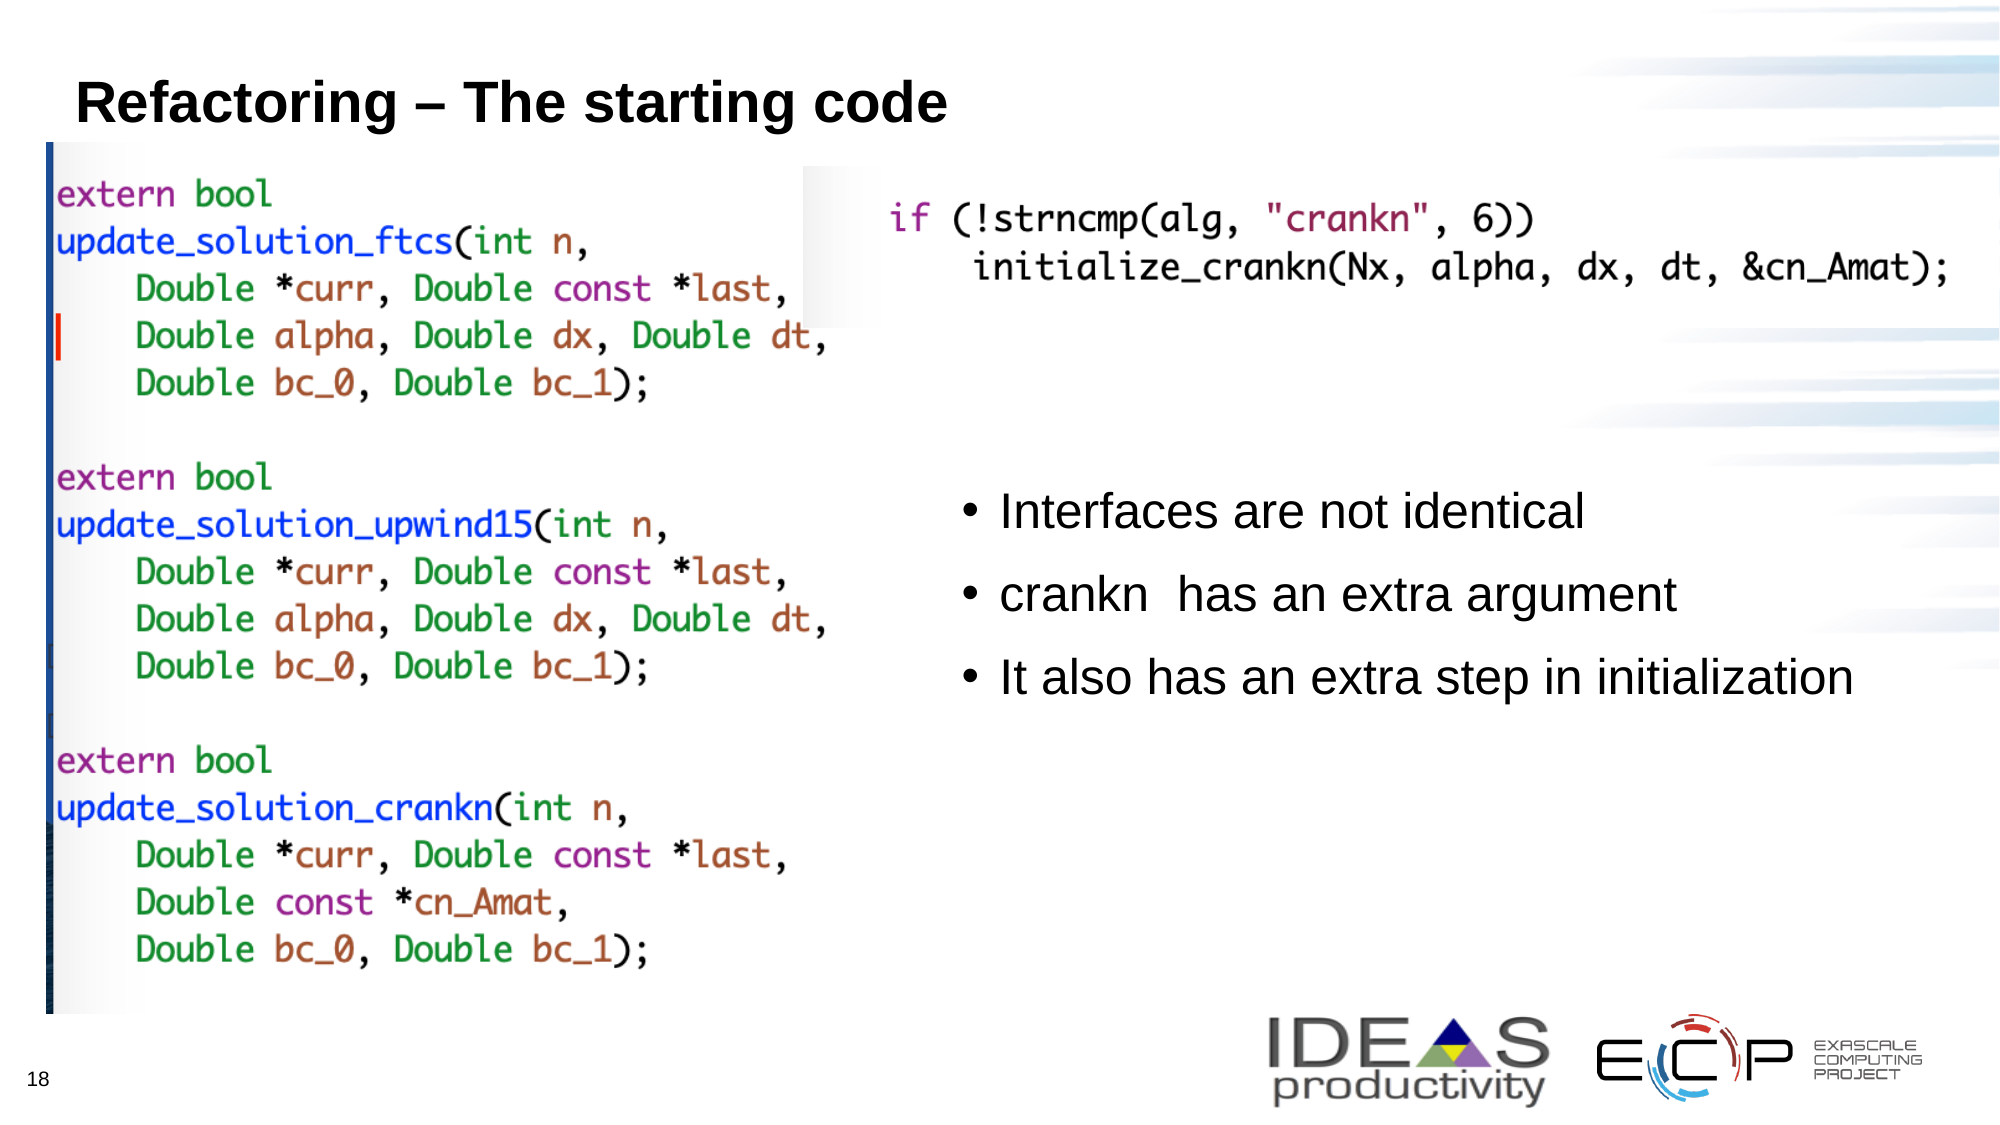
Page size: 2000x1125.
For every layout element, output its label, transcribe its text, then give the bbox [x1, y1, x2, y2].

title Refactoring – The starting code [59, 67, 1926, 165]
picture [45, 0, 2000, 1014]
picture [1597, 1014, 1922, 1102]
picture [1257, 1009, 1560, 1115]
text_box Interfaces are not identical crankn has an extra argument It also has an extra step in initialization [952, 477, 1902, 983]
